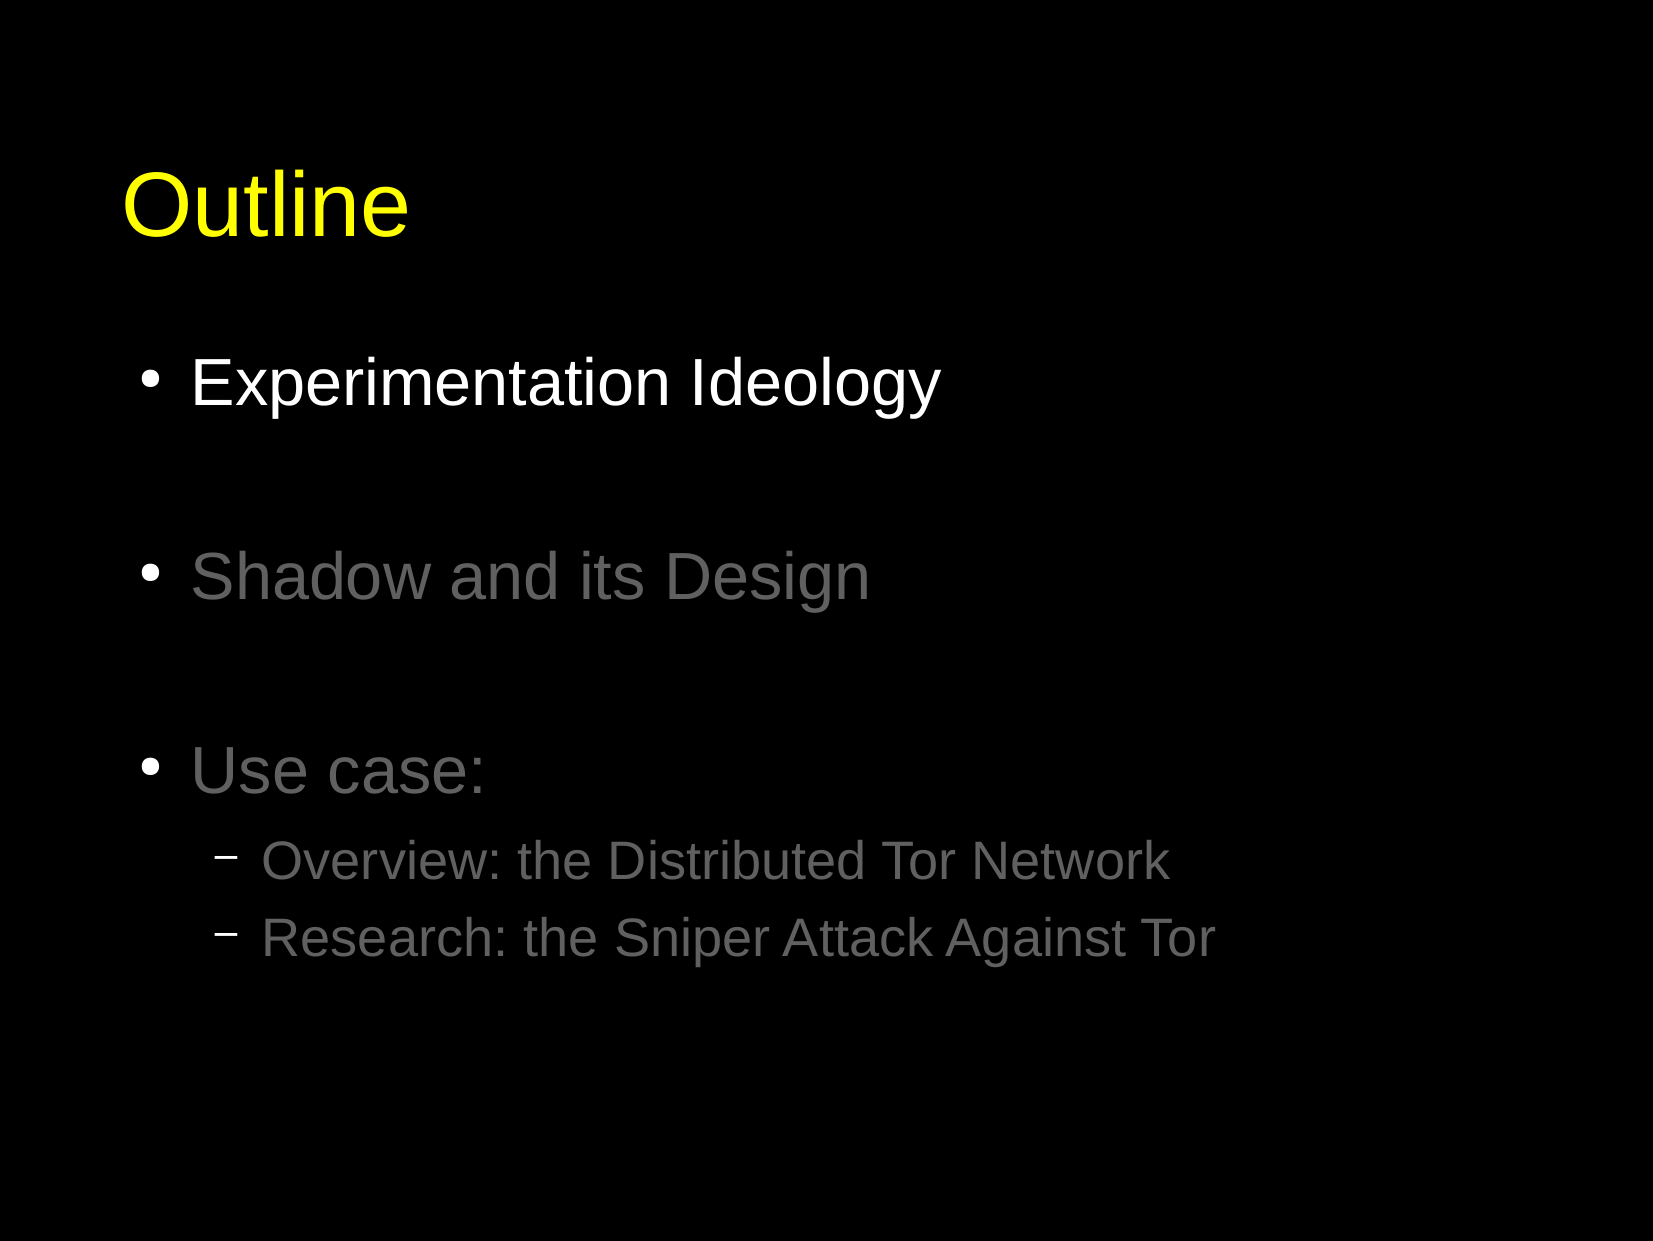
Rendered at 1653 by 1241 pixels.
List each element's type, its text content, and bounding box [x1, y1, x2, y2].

list Experimentation Ideology Shadow and its Design Use case: Overview: the Distributed Tor Network Research: the Sniper Attack Against Tor [121, 344, 1532, 1125]
title Outline [121, 102, 1532, 309]
